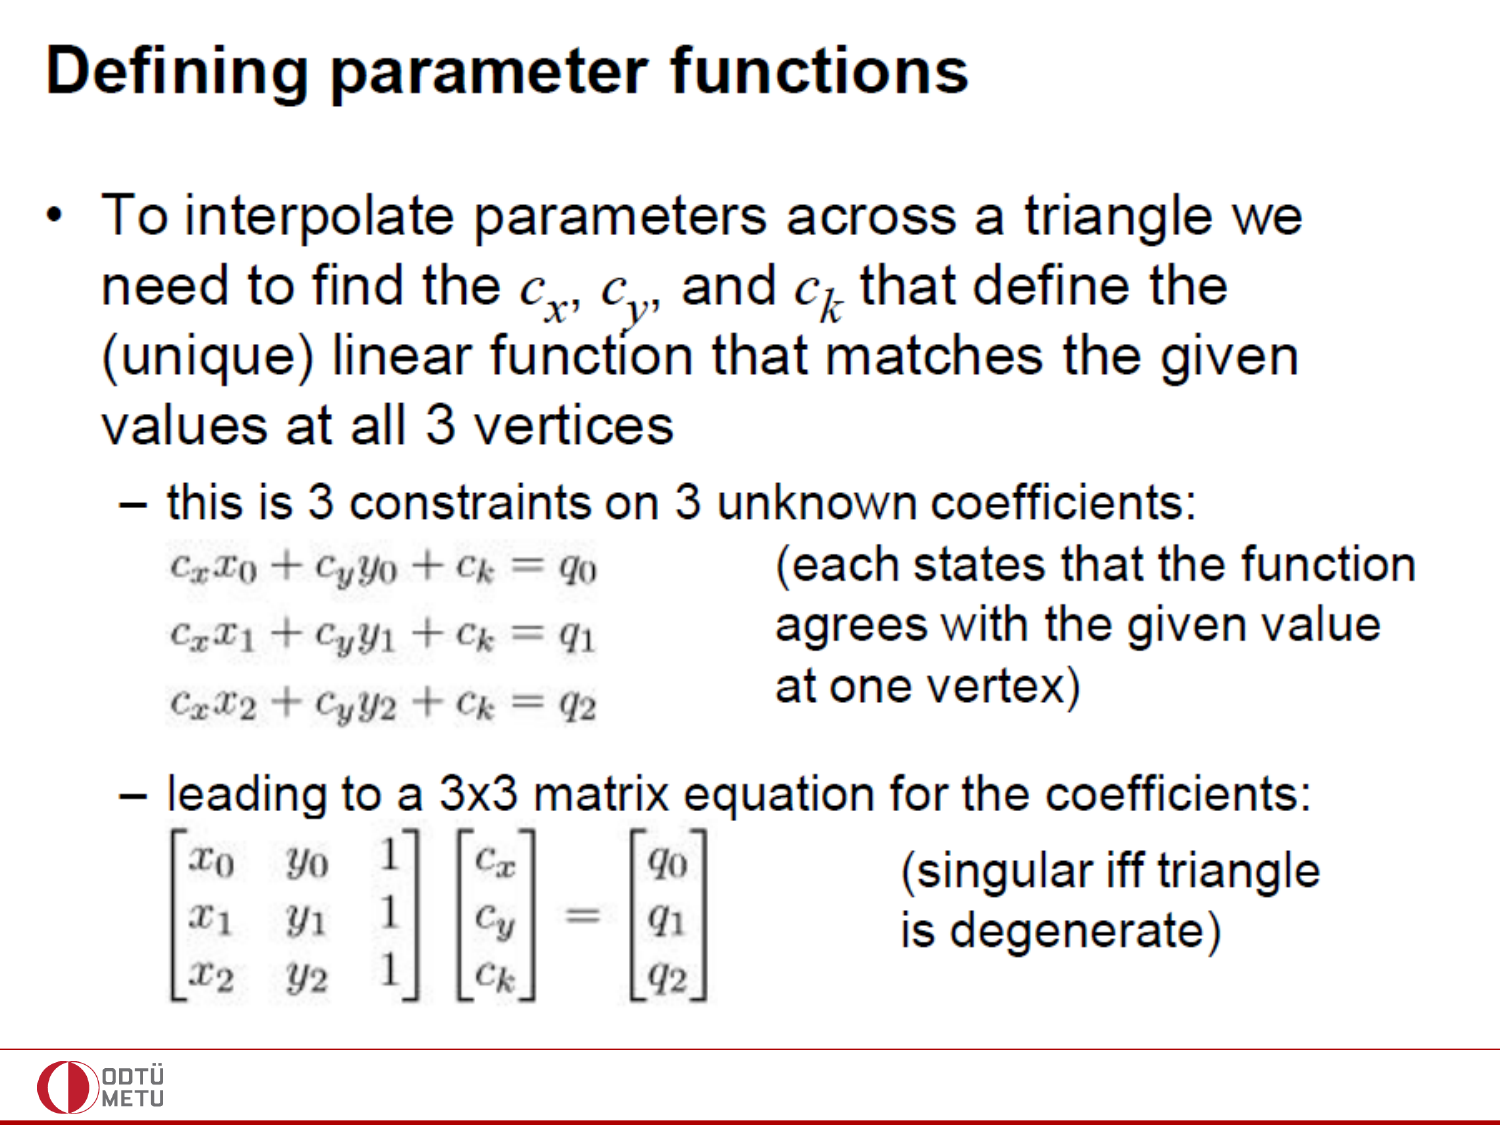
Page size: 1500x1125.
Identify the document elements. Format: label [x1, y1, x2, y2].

picture [37, 1061, 163, 1114]
picture [25, 35, 1436, 1010]
